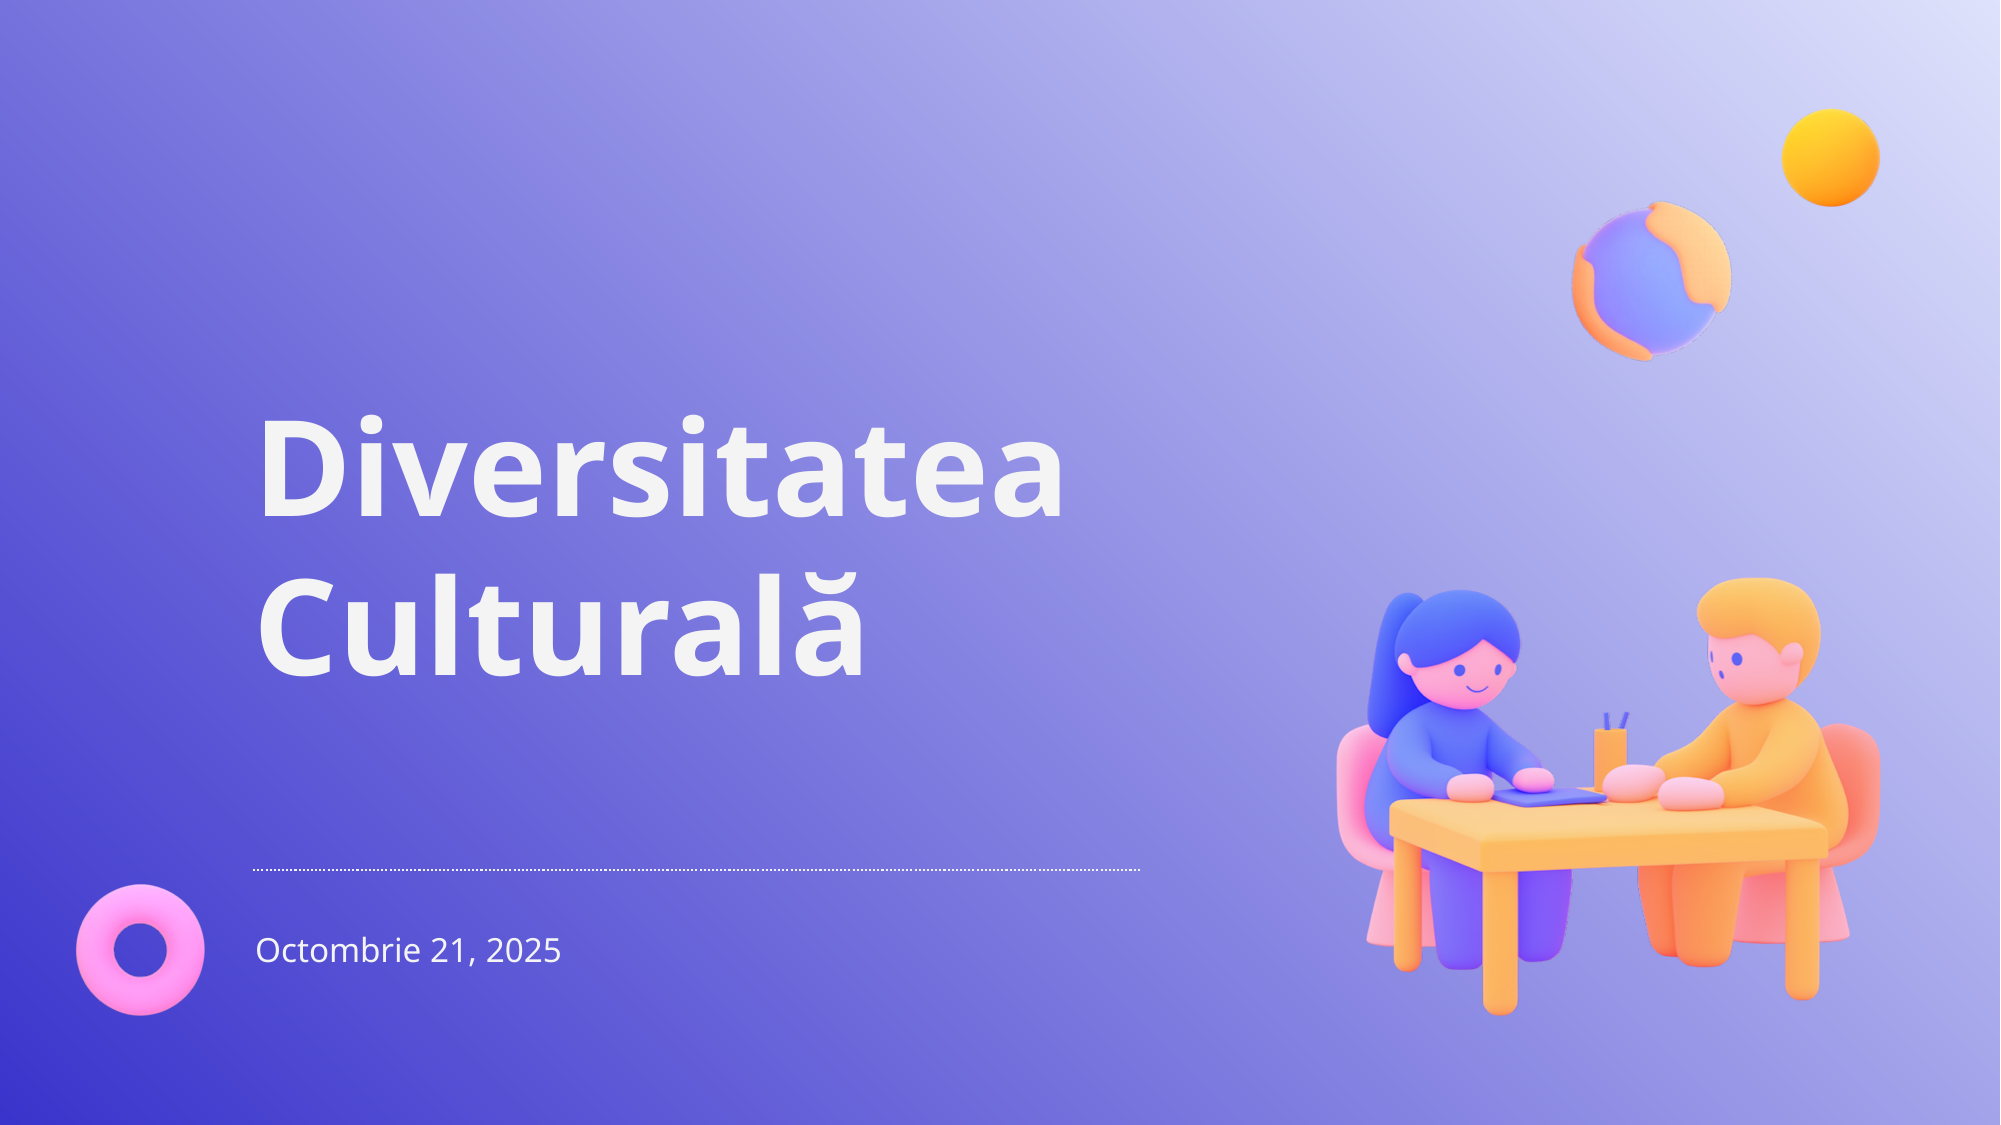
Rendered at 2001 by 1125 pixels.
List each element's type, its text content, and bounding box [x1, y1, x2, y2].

picture [1776, 106, 1885, 211]
picture [60, 877, 211, 1021]
subtitle Octombrie 21, 2025 [255, 878, 1094, 1020]
title Diversitatea Culturală [253, 246, 1297, 839]
picture [1525, 140, 1787, 394]
picture [1332, 572, 1885, 1021]
